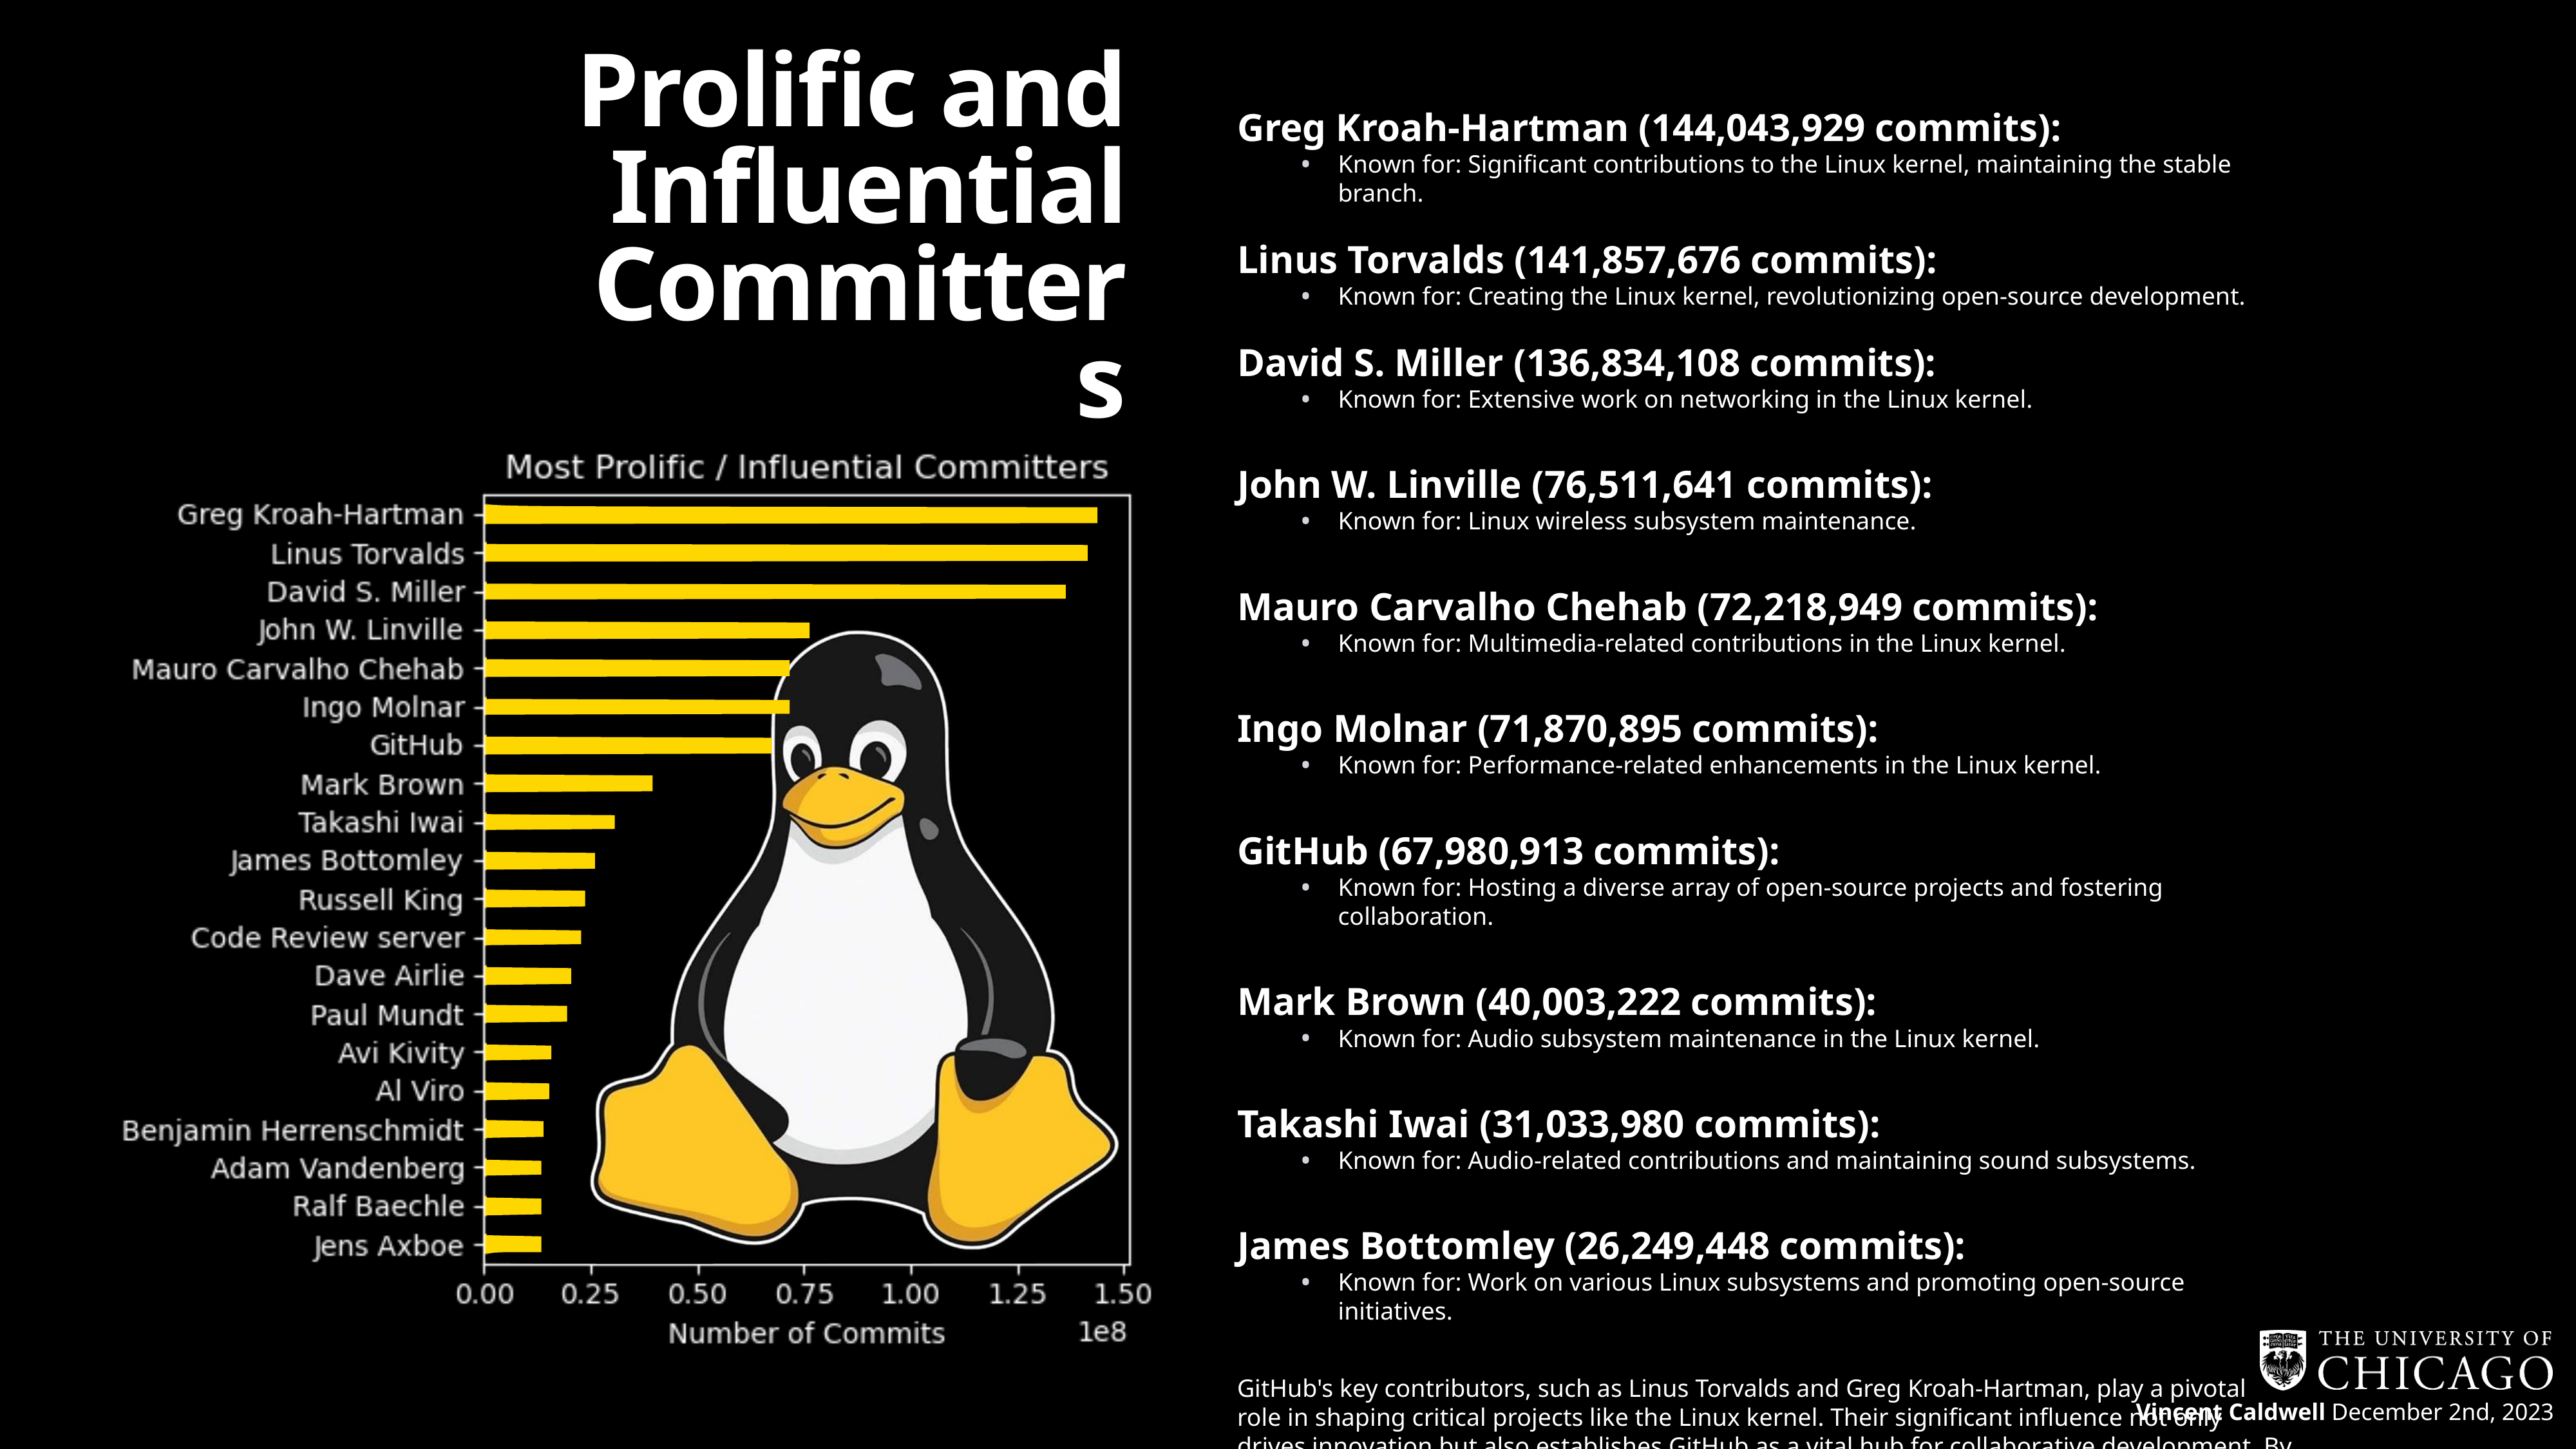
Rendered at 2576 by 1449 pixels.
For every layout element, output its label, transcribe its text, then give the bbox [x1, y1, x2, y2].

text_box Vincent Caldwell December 2nd, 2023 [2131, 1392, 2565, 1433]
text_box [0, 435, 1173, 1370]
list Greg Kroah-Hartman (144,043,929 commits): Known for: Significant contributions to the Linux kernel, maintaining the stable branch. Linus Torvalds (141,857,676 commits): Known for: Creating the Linux kernel, revolutionizing open-source development. David S. Miller (136,834,108 commits): Known for: Extensive work on networking in the Linux kernel. John W. Linville (76,511,641 commits): Known for: Linux wireless subsystem maintenance. Mauro Carvalho Chehab (72,218,949 commits): Known for: Multimedia-related contributions in the Linux kernel. Ingo Molnar (71,870,895 commits): Known for: Performance-related enhancements in the Linux kernel. GitHub (67,980,913 commits): Known for: Hosting a diverse array of open-source projects and fostering collaboration. Mark Brown (40,003,222 commits): Known for: Audio subsystem maintenance in the Linux kernel. Takashi Iwai (31,033,980 commits): Known for: Audio-related contributions and maintaining sound subsystems. James Bottomley (26,249,448 commits): Known for: Work on various Linux subsystems and promoting open-source initiatives. GitHub's key contributors, such as Linus Torvalds and Greg Kroah-Hartman, play a pivotal role in shaping critical projects like the Linux kernel. Their significant influence not only drives innovation but also establishes GitHub as a vital hub for collaborative development. By recognizing their expertise, GitHub users gain insights into best practices and cutting-edge advancements, enhancing the platform's value as a global resource for developers. [1231, 98, 2300, 1351]
title Prolific and Influential Committers [566, 75, 1132, 411]
picture [2260, 1330, 2553, 1392]
